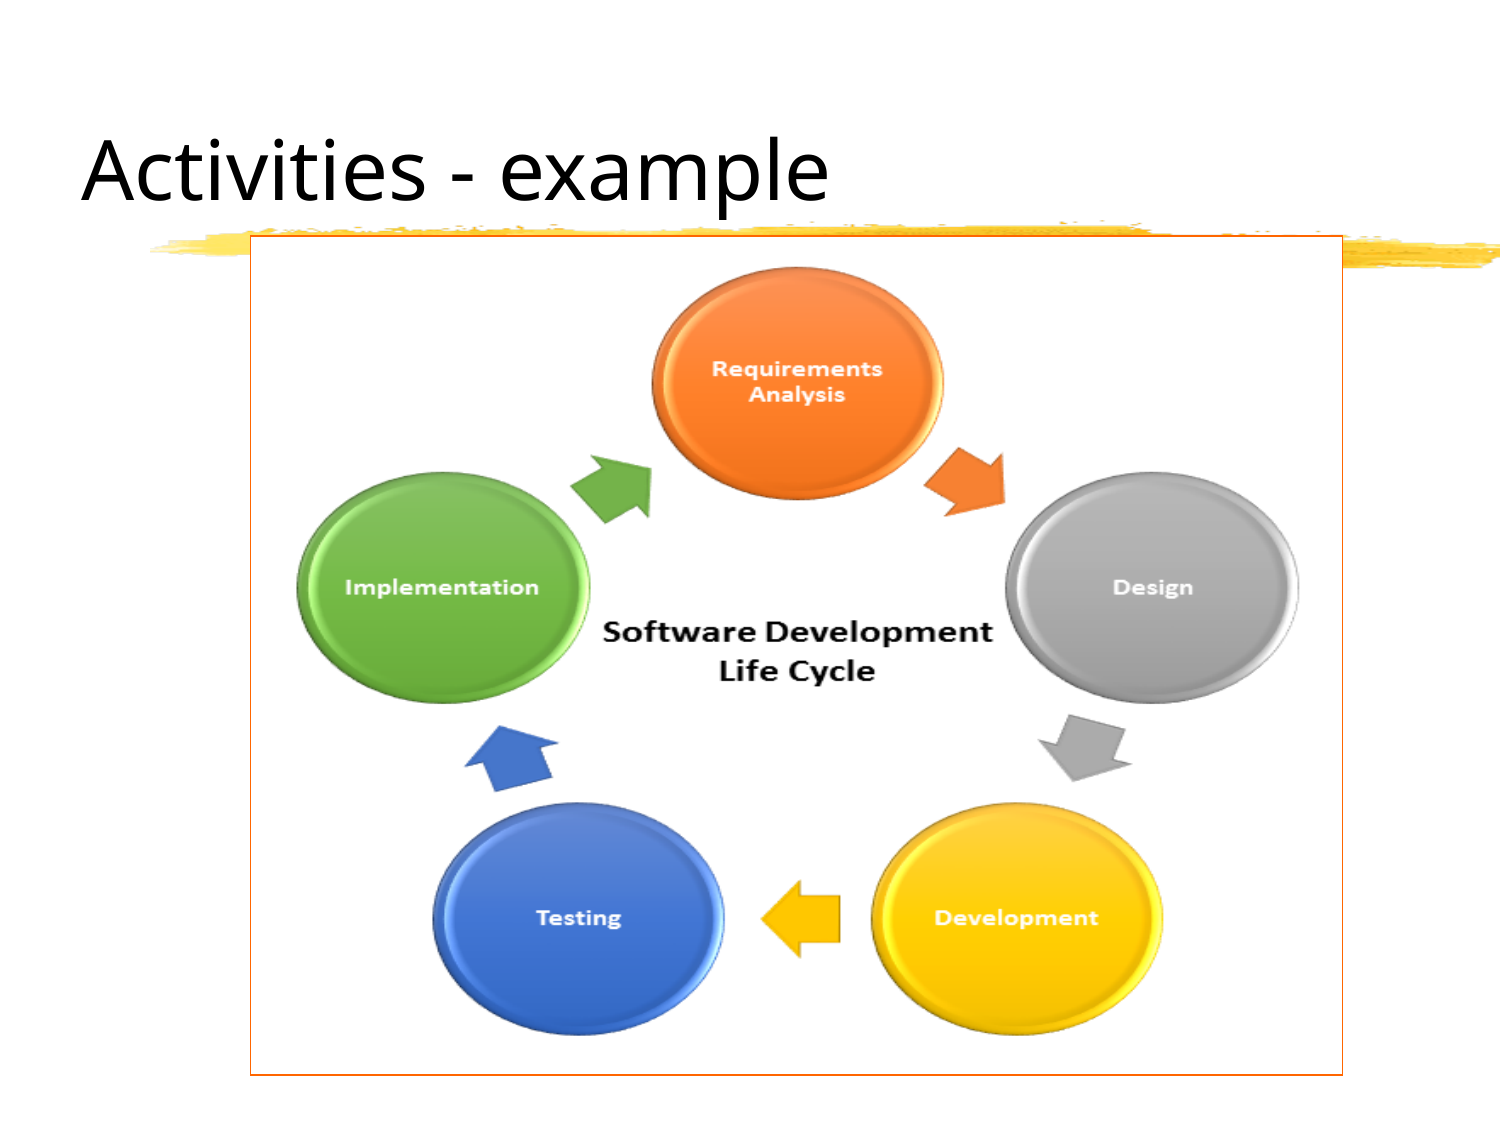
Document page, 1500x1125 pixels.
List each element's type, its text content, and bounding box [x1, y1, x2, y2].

title Activities - example [66, 37, 1342, 226]
slide_number [1103, 1021, 1417, 1098]
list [251, 236, 1342, 1075]
picture [150, 215, 1500, 279]
